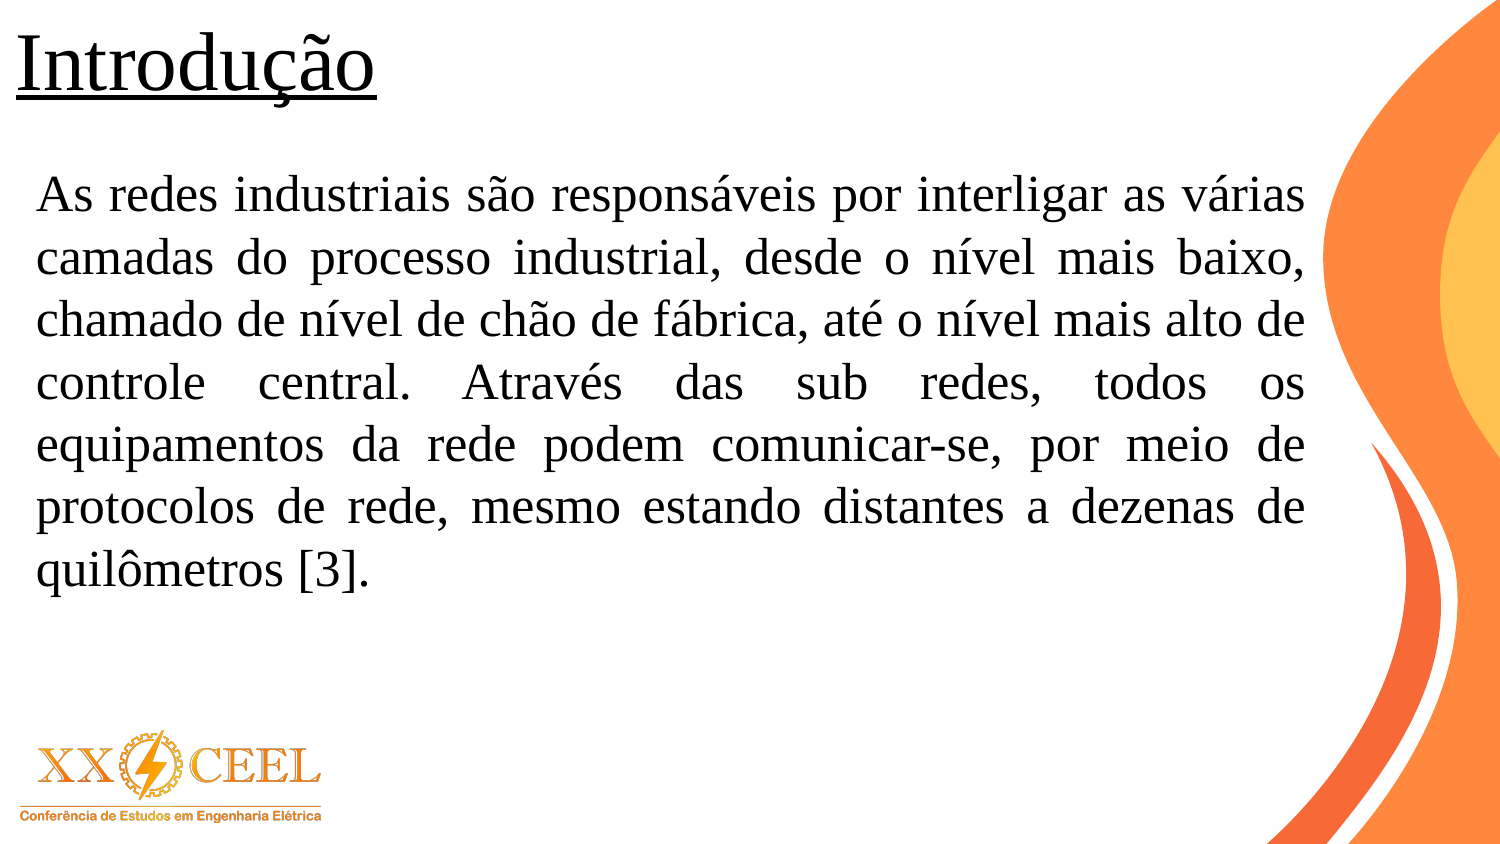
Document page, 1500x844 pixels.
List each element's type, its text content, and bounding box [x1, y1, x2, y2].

text_box ​As redes industriais são responsáveis por interligar as várias camadas do processo industrial, desde o nível mais baixo, chamado de nível de chão de fábrica, até o nível mais alto de controle central. Através das sub redes, todos os equipamentos da rede podem comunicar-se, por meio de protocolos de rede, mesmo estando distantes a dezenas de quilômetros [3]. [20, 152, 1321, 605]
text_box Introdução [0, 0, 1500, 115]
picture [20, 730, 322, 823]
